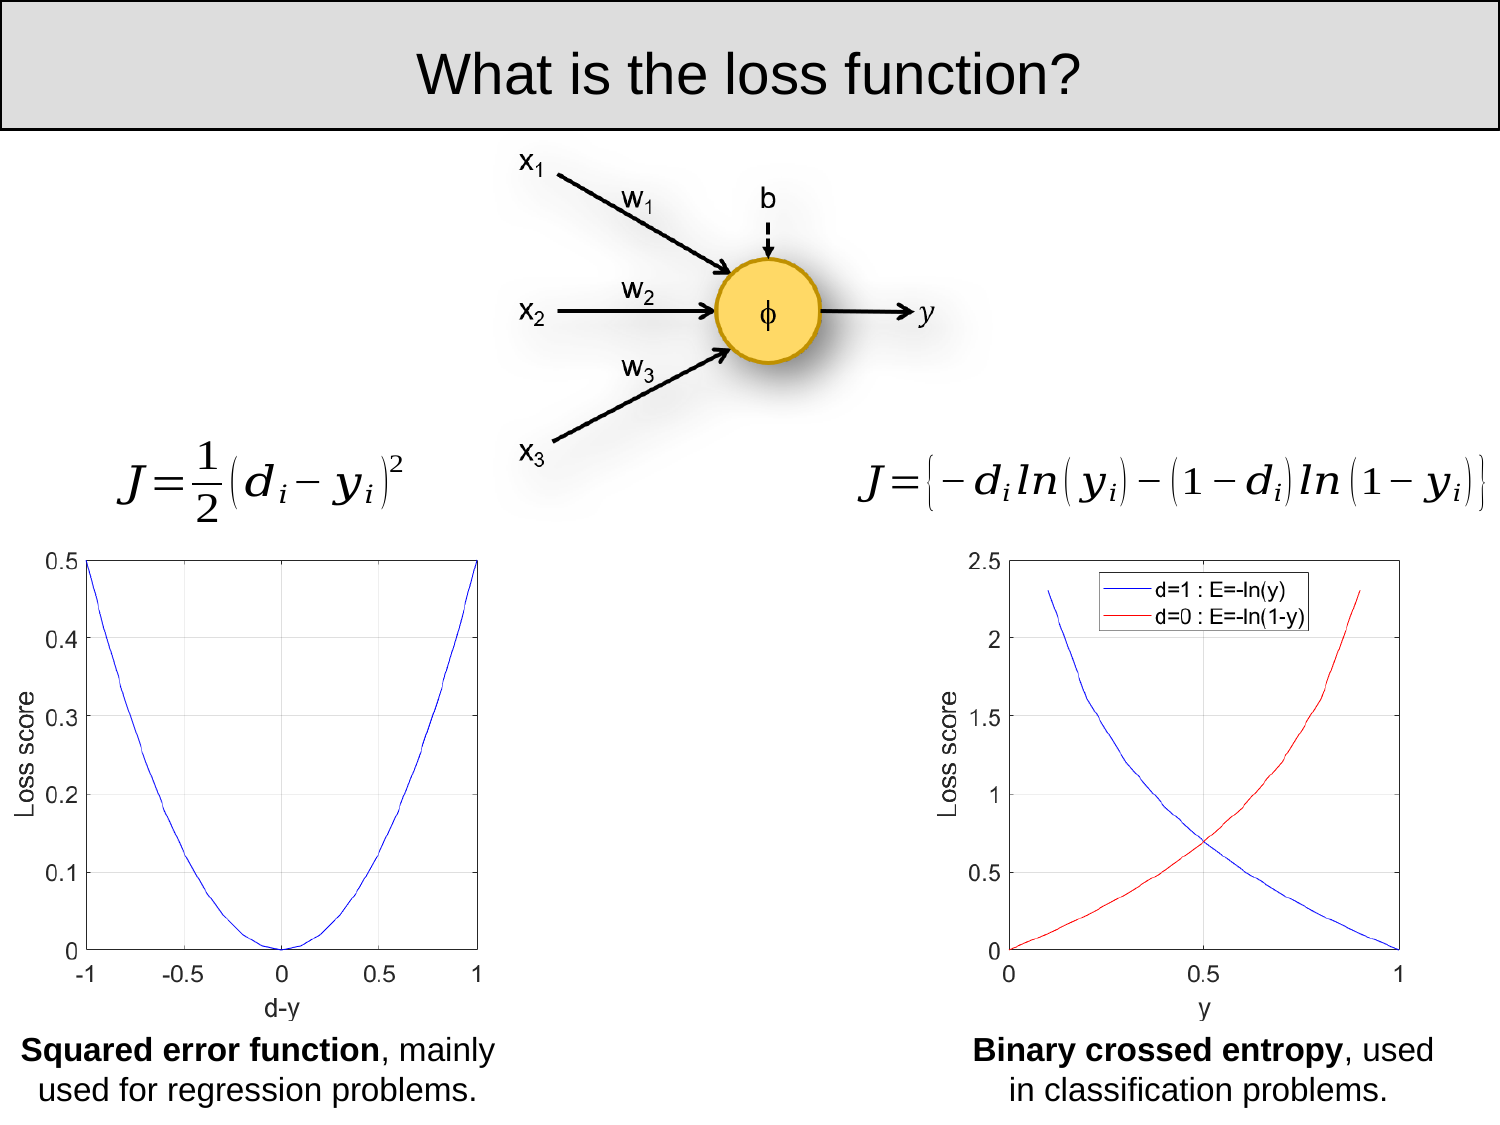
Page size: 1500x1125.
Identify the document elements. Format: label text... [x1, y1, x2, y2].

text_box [0, 0, 1500, 130]
picture [499, 131, 946, 486]
text_box Binary crossed entropy, used in classification problems. [945, 1020, 1462, 1116]
picture [12, 548, 486, 1021]
picture [935, 548, 1408, 1021]
text_box Squared error function, mainly used for regression problems. [0, 1020, 517, 1116]
